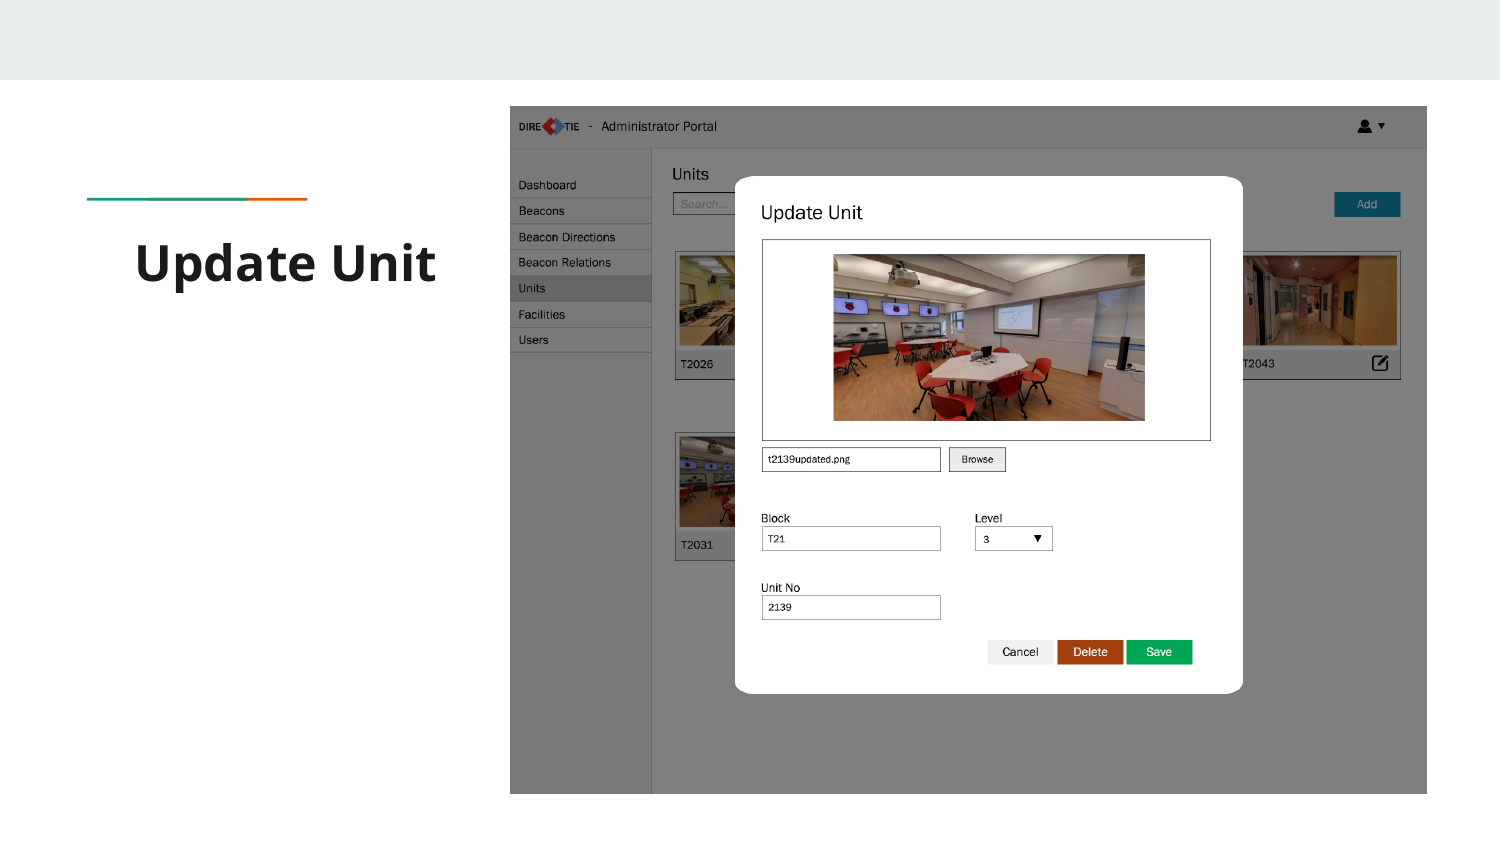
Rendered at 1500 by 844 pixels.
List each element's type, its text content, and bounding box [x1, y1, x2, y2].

title Update Unit [119, 216, 503, 305]
picture [510, 106, 1427, 794]
